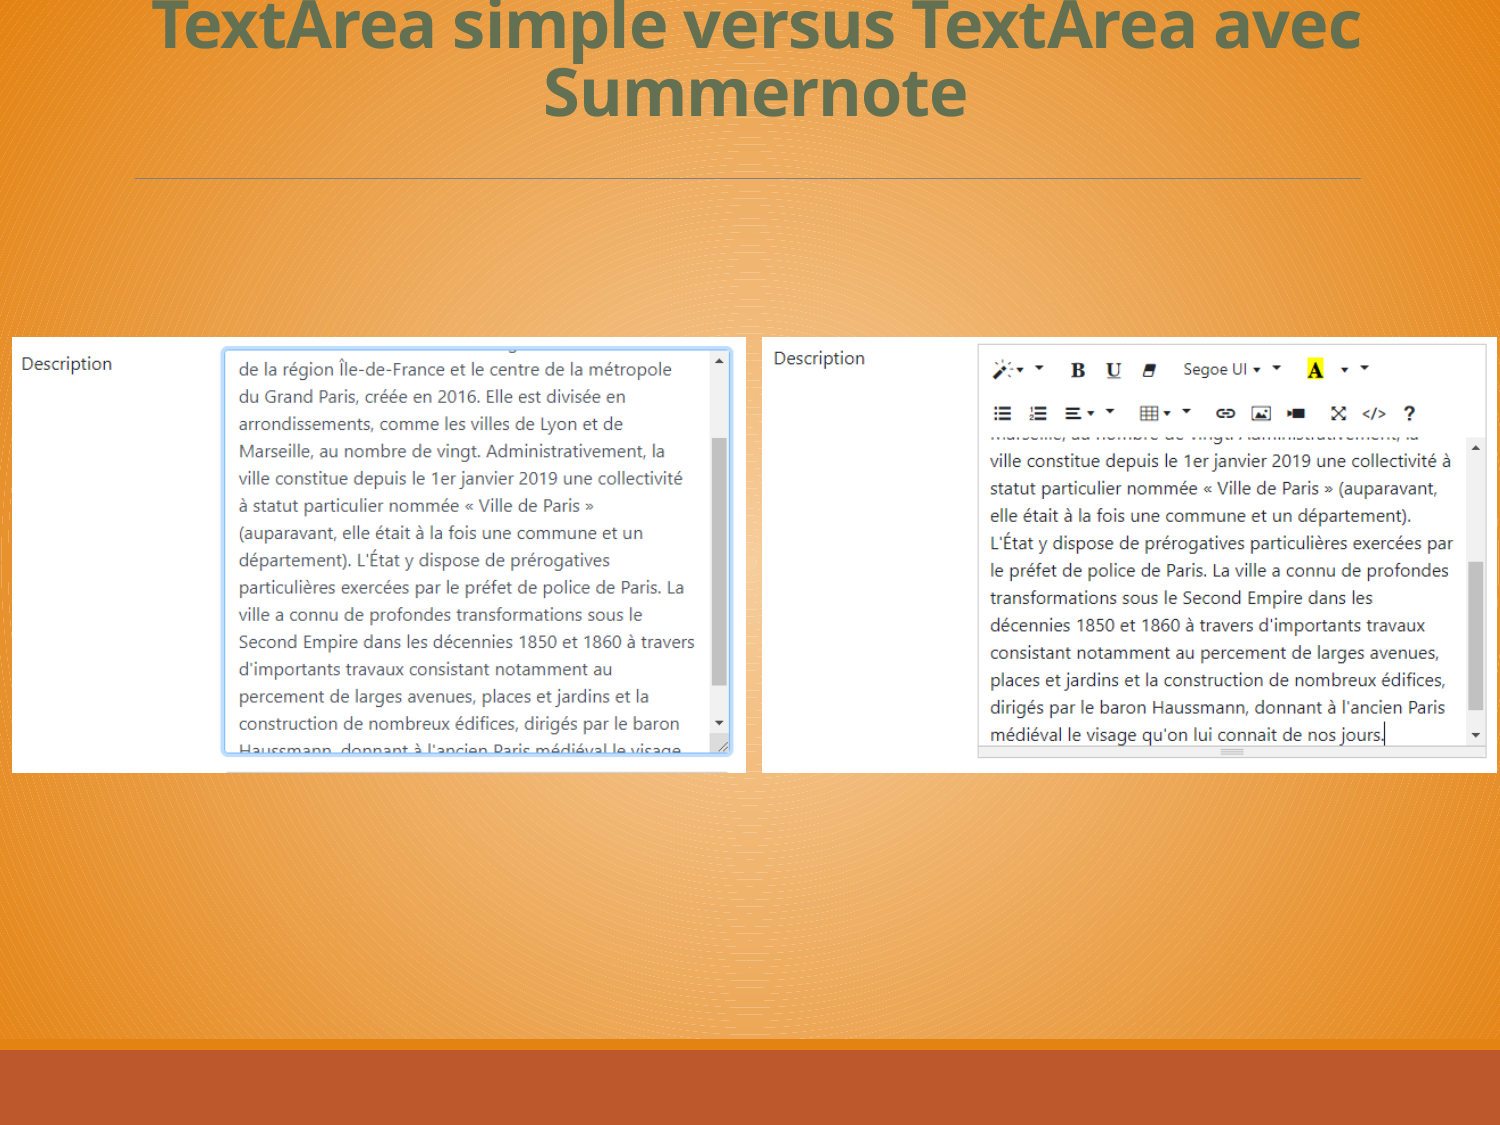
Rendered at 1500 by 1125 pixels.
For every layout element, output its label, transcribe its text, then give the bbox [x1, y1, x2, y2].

title TextArea simple versus TextArea avec Summernote [12, 37, 1500, 138]
picture [761, 336, 1497, 774]
picture [11, 336, 747, 774]
